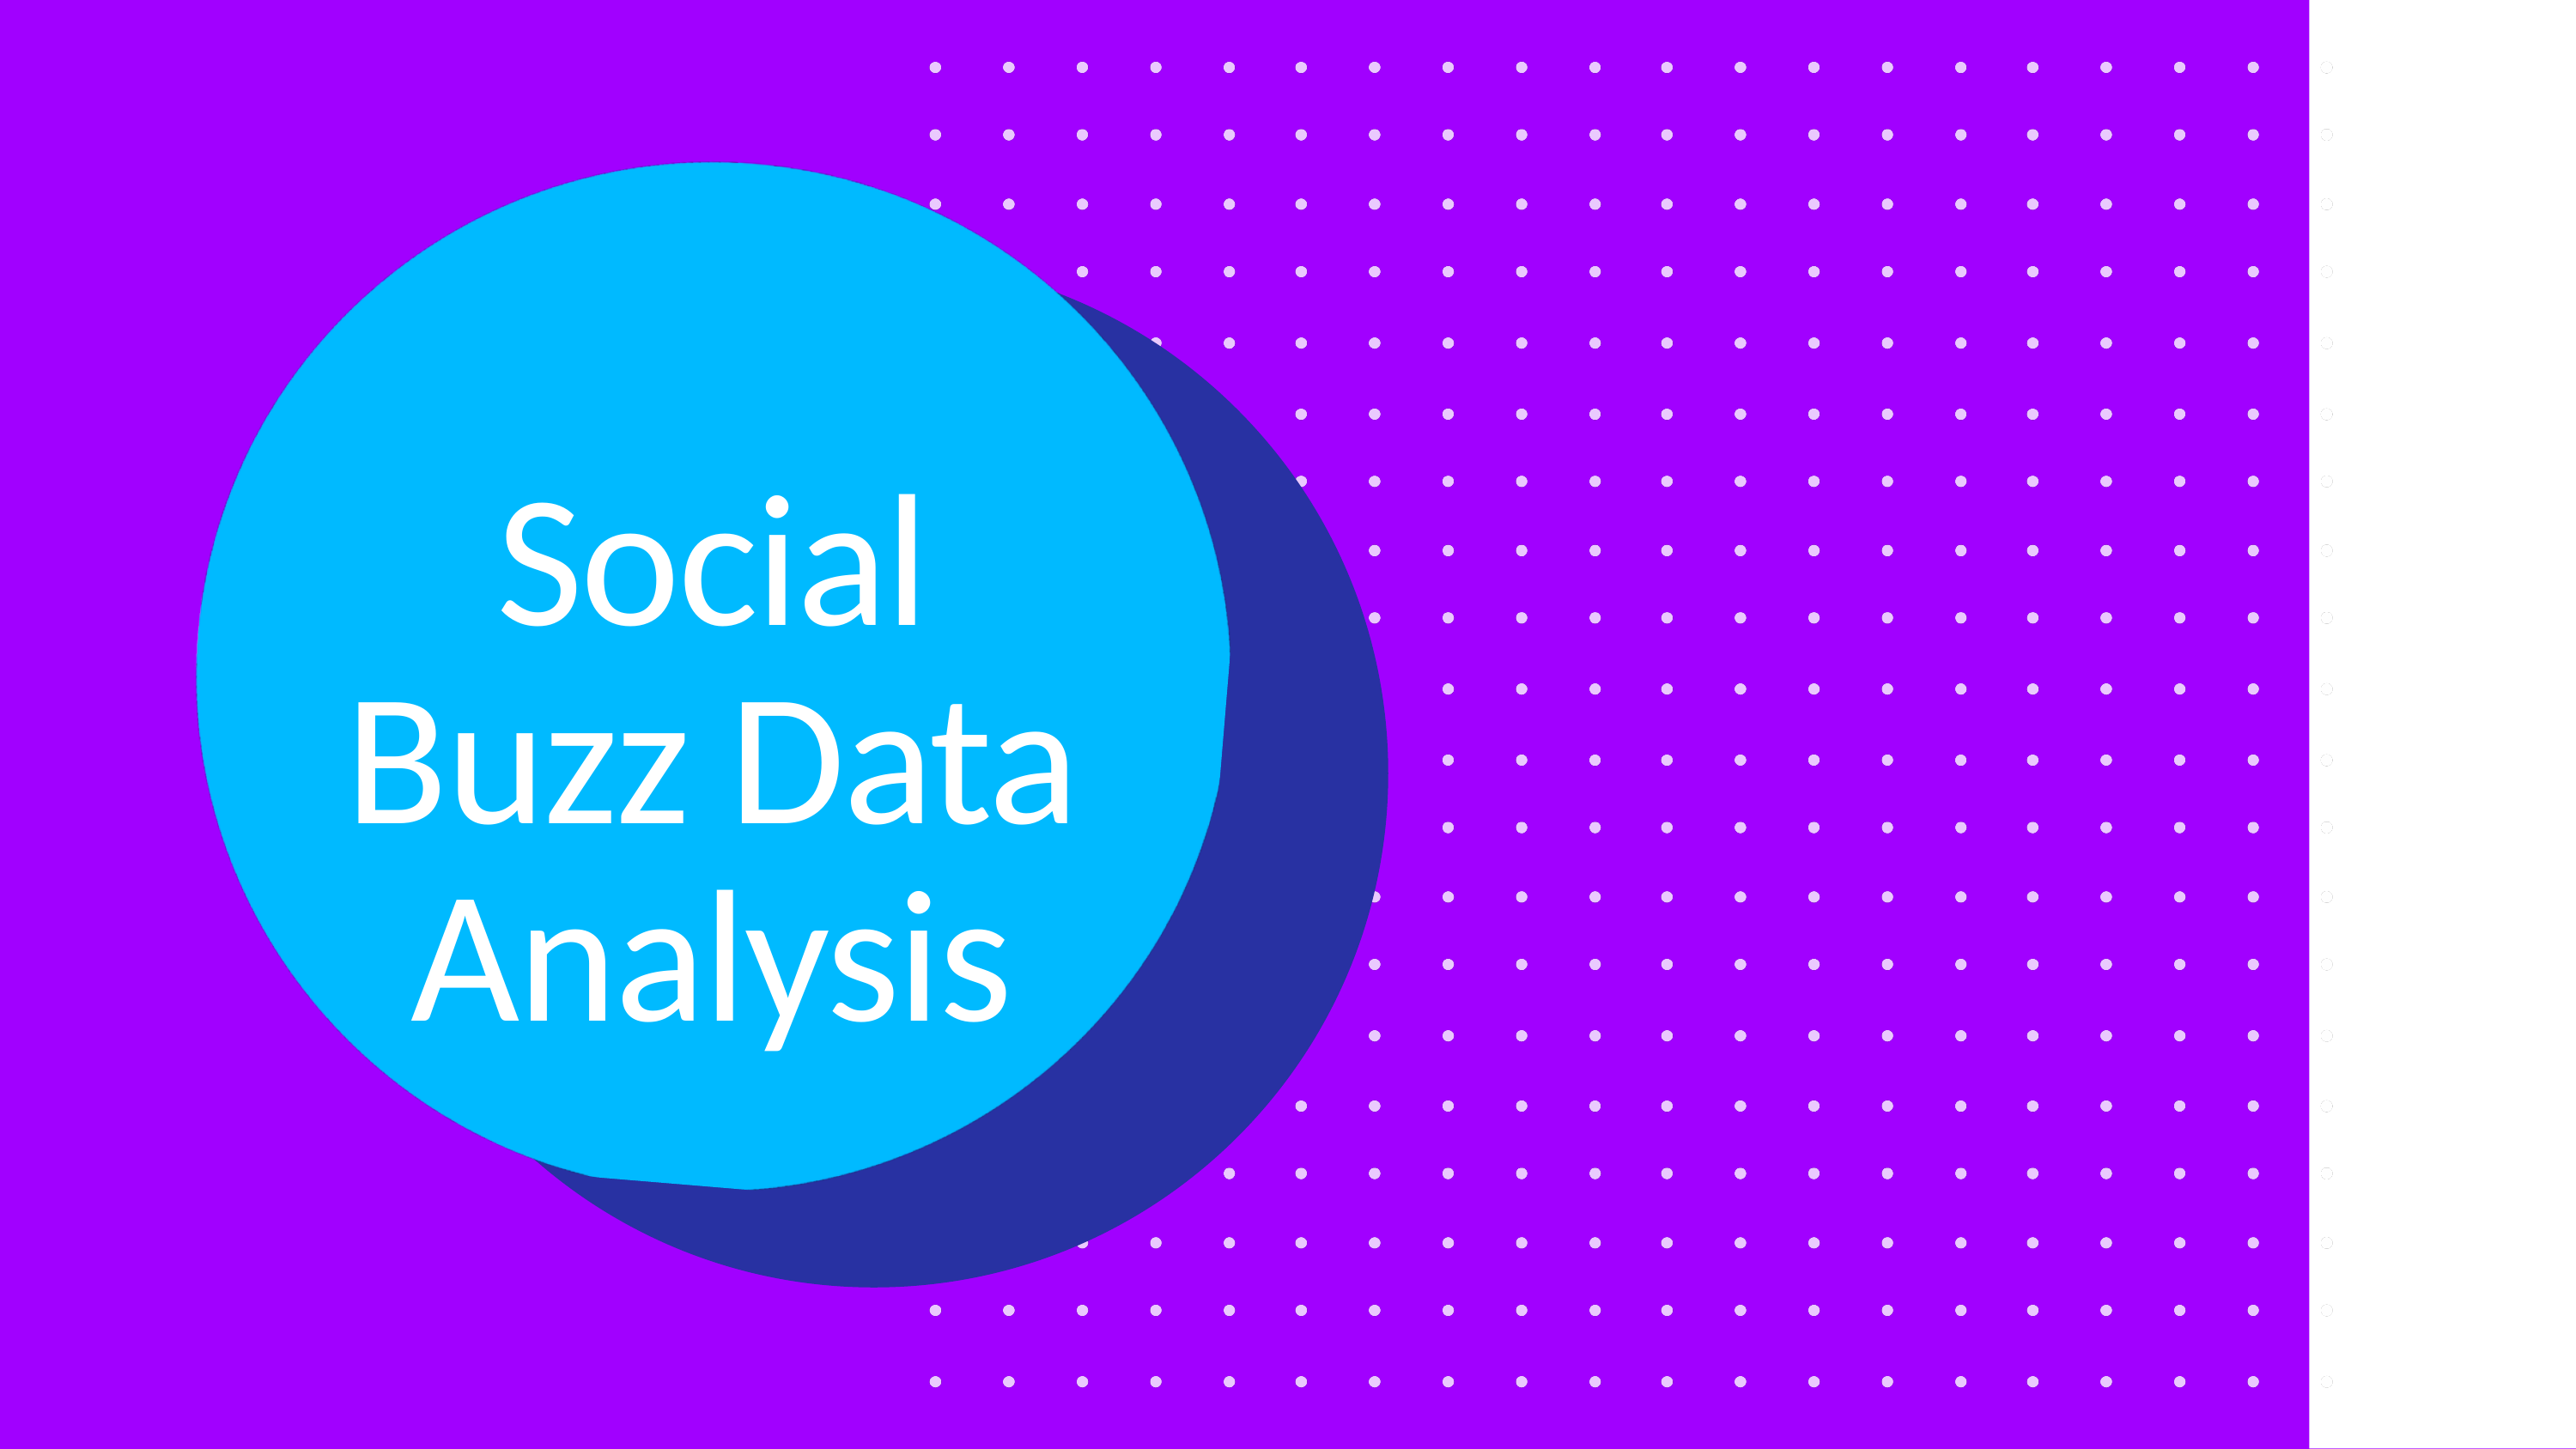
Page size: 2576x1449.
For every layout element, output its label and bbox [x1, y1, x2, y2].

text_box [2309, 0, 2576, 1449]
text_box [921, 57, 2337, 1392]
text_box [155, 115, 1388, 1288]
